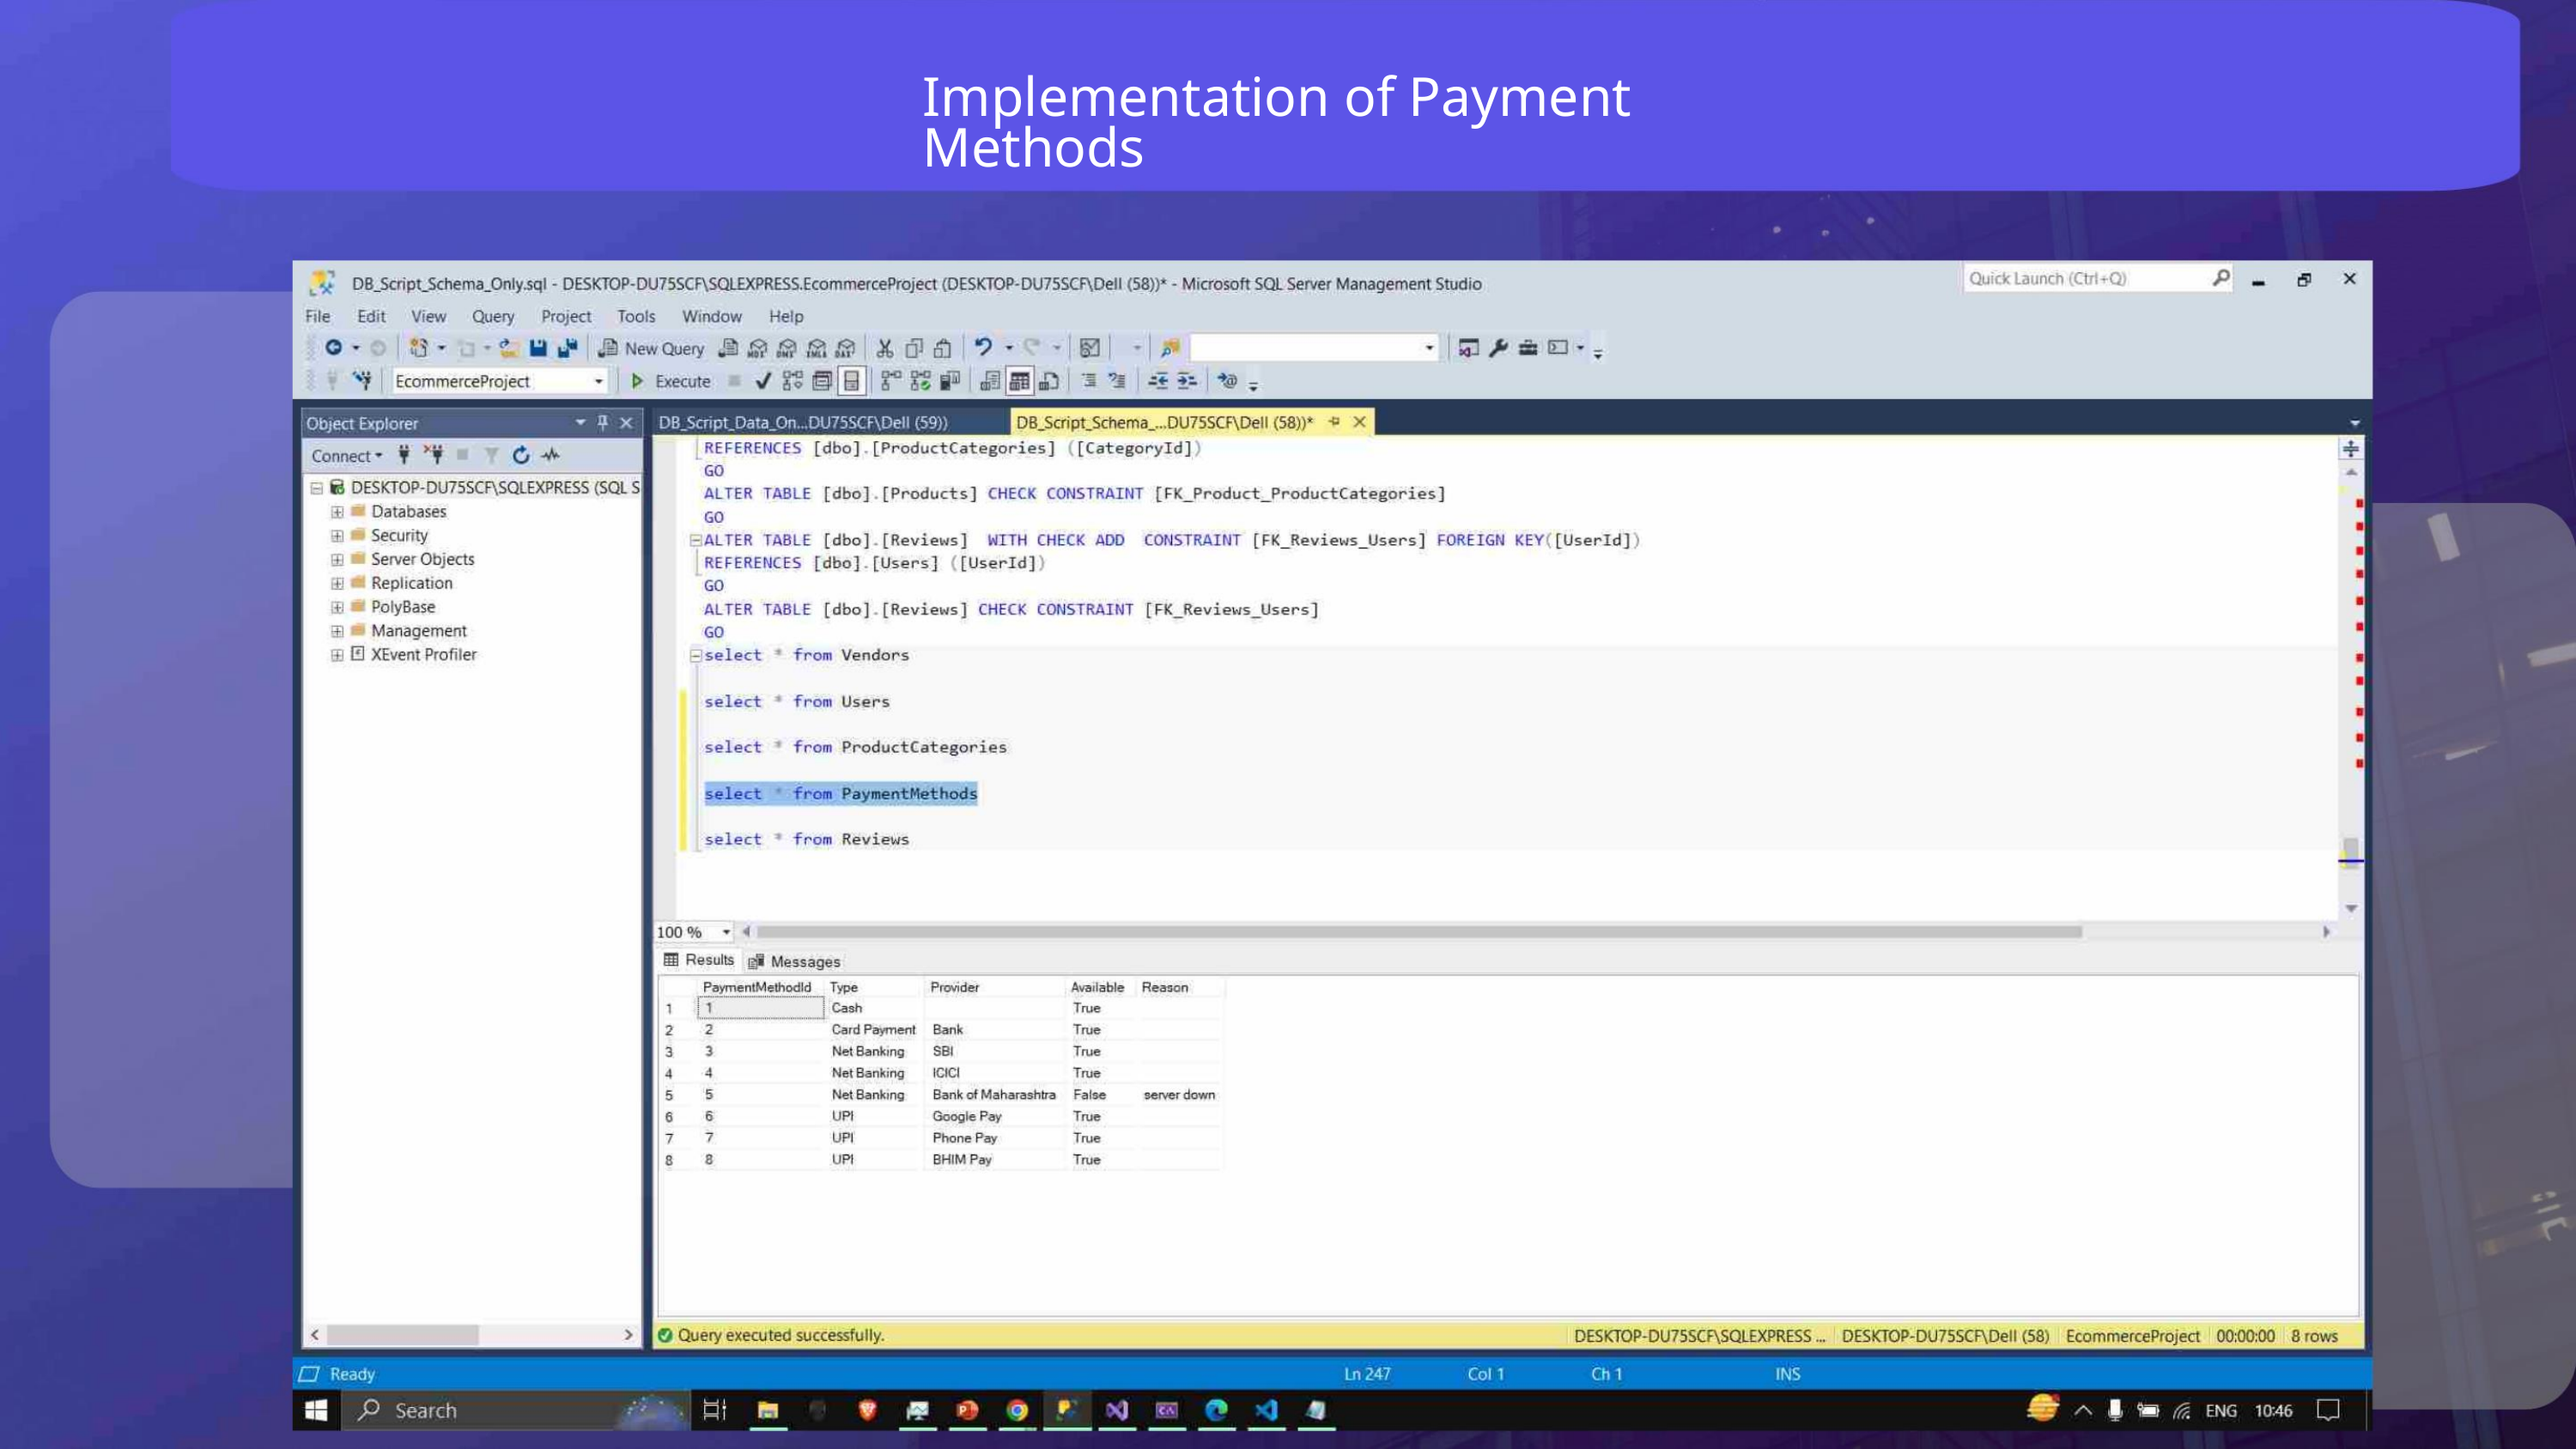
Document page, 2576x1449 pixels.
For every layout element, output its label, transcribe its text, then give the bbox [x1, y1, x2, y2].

text_box [0, 0, 2576, 1449]
text_box Implementation of Payment Methods [922, 76, 1818, 179]
